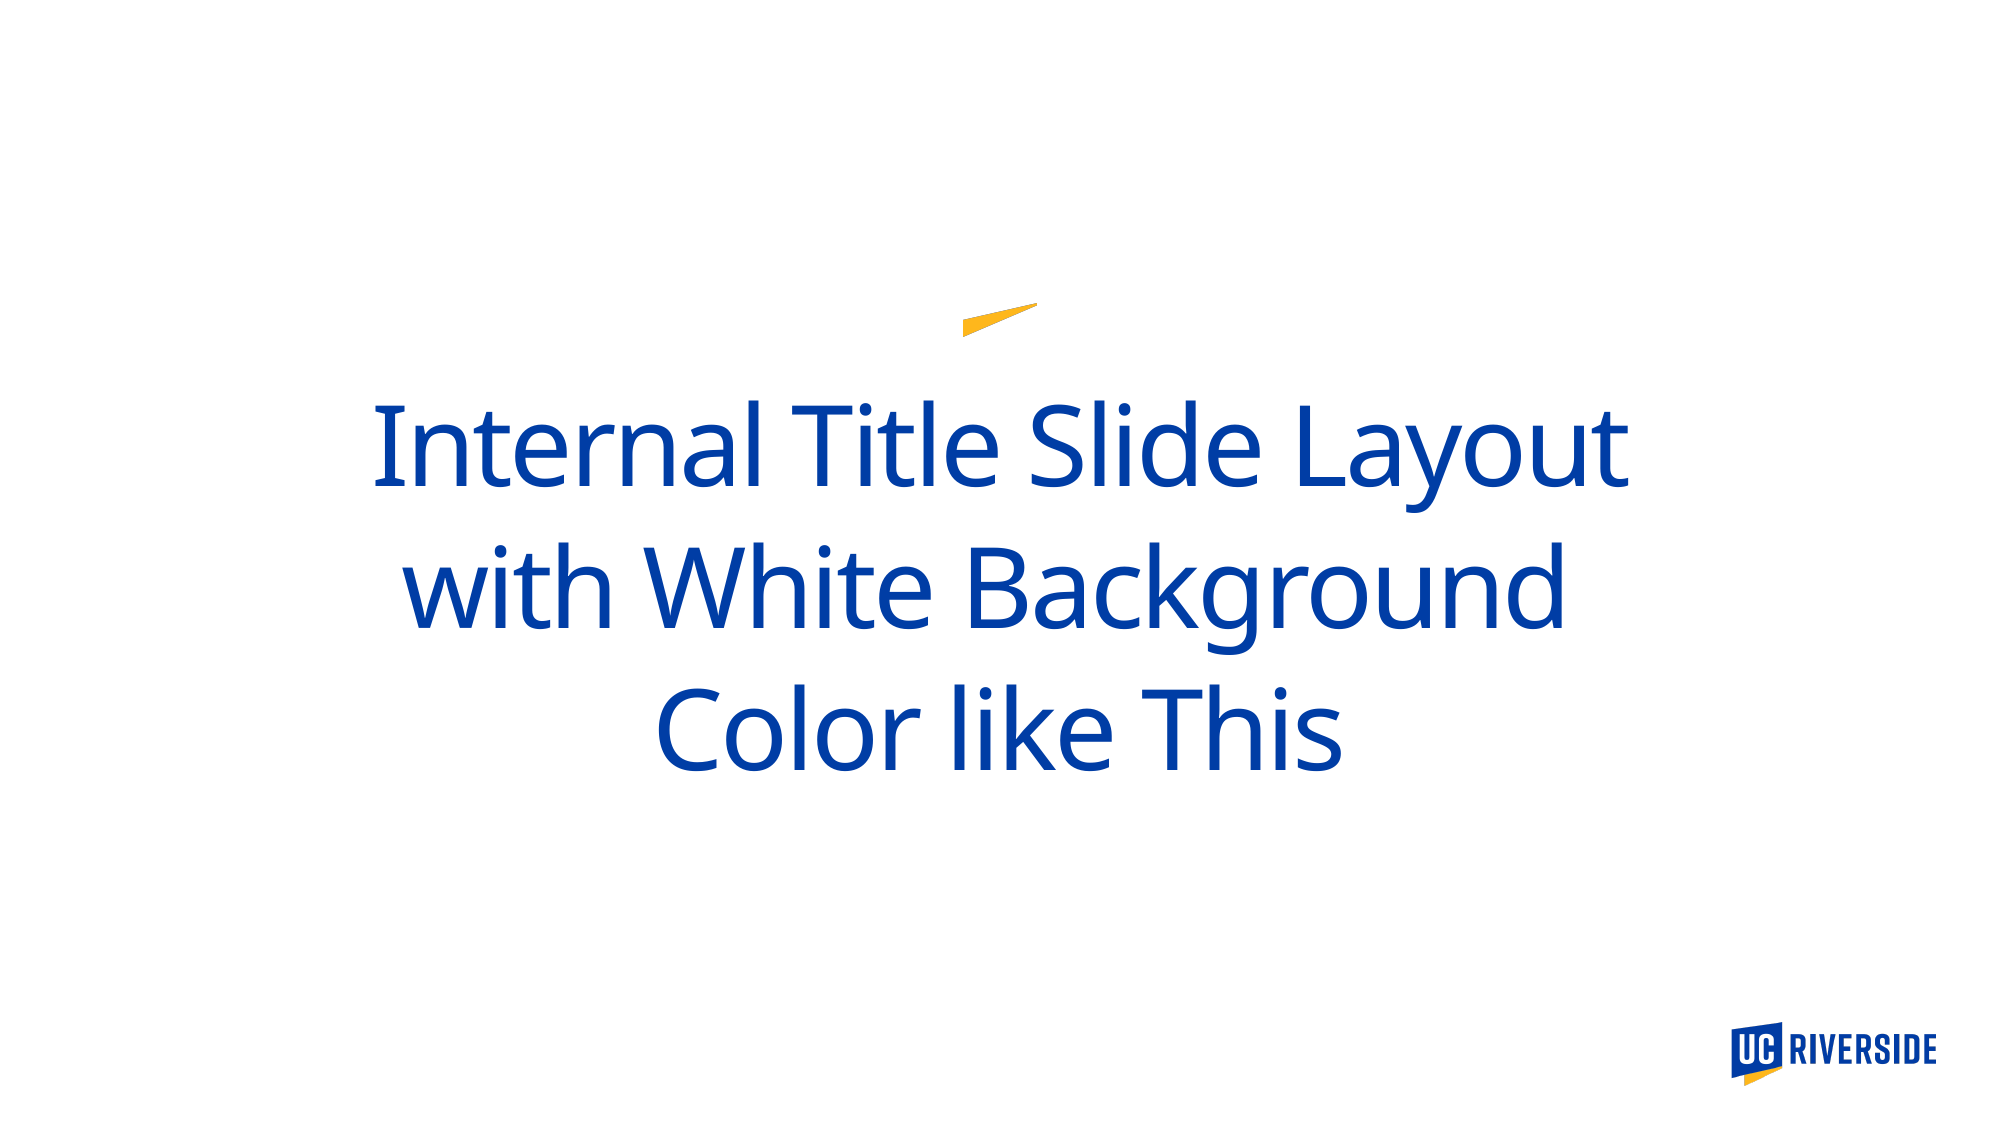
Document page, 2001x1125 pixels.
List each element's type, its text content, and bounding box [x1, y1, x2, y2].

picture [963, 303, 1037, 337]
picture [1731, 1022, 1936, 1086]
text_box Internal Title Slide Layout with White Background Color like This [249, 359, 1751, 801]
